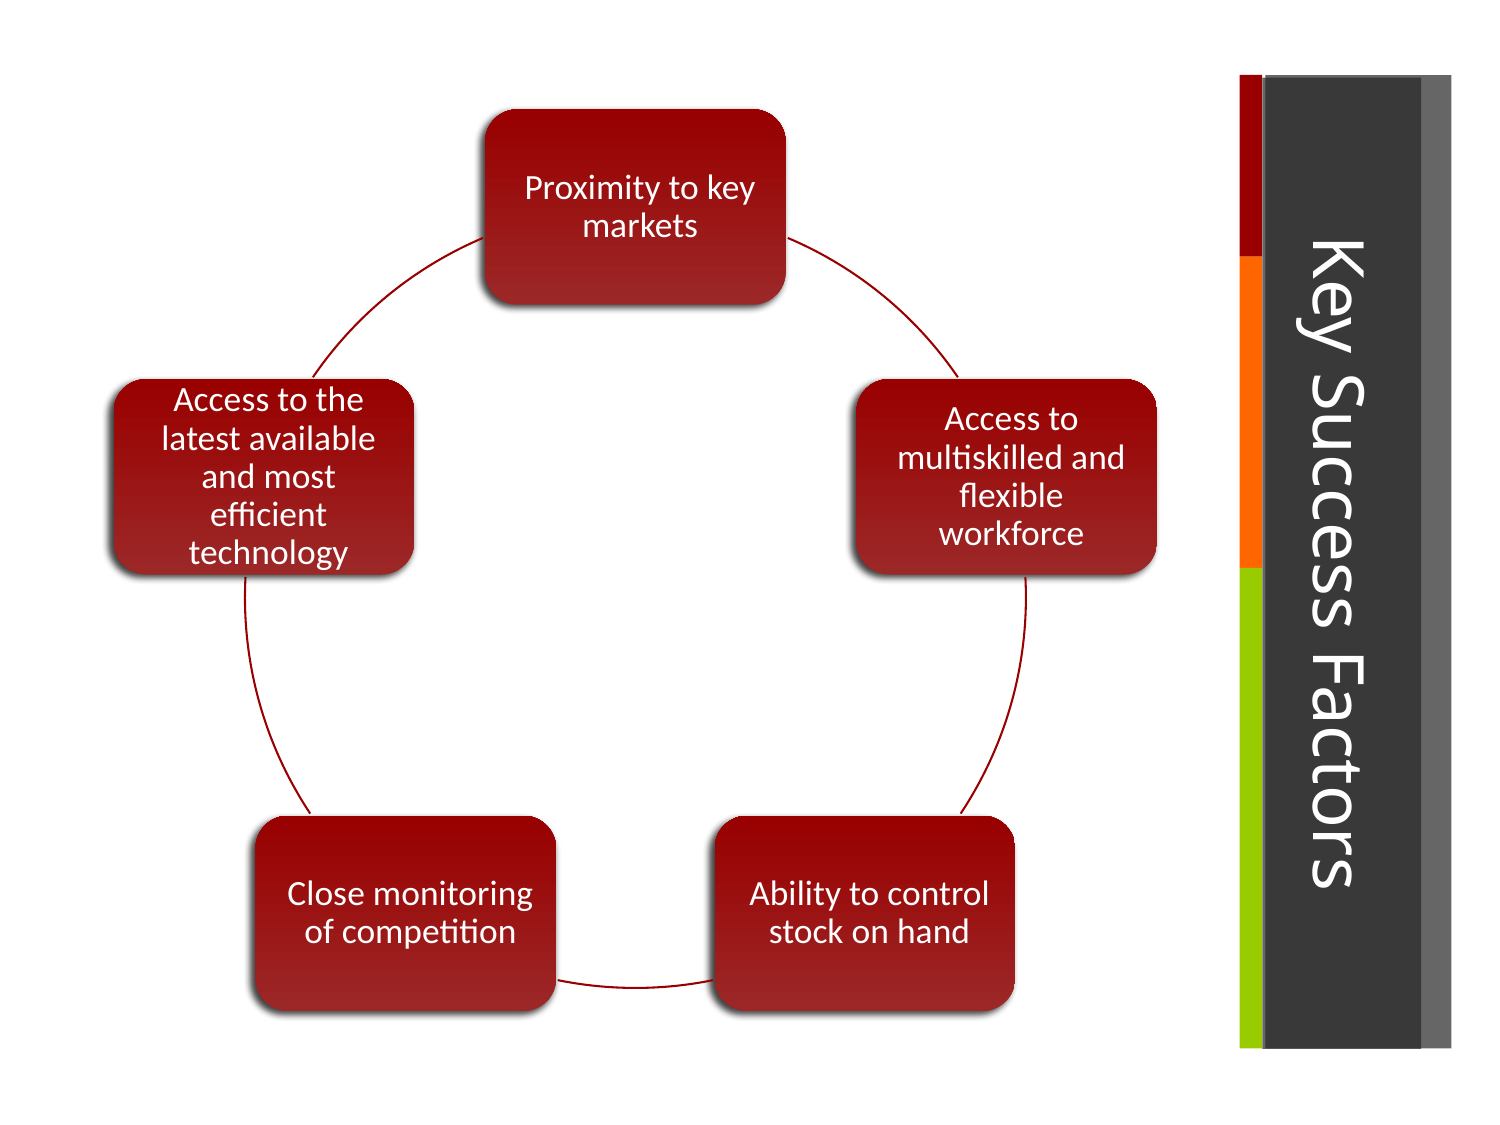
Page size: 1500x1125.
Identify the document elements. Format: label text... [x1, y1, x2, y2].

picture [0, 108, 1280, 1025]
title Key Success Factors [1262, 77, 1422, 1049]
